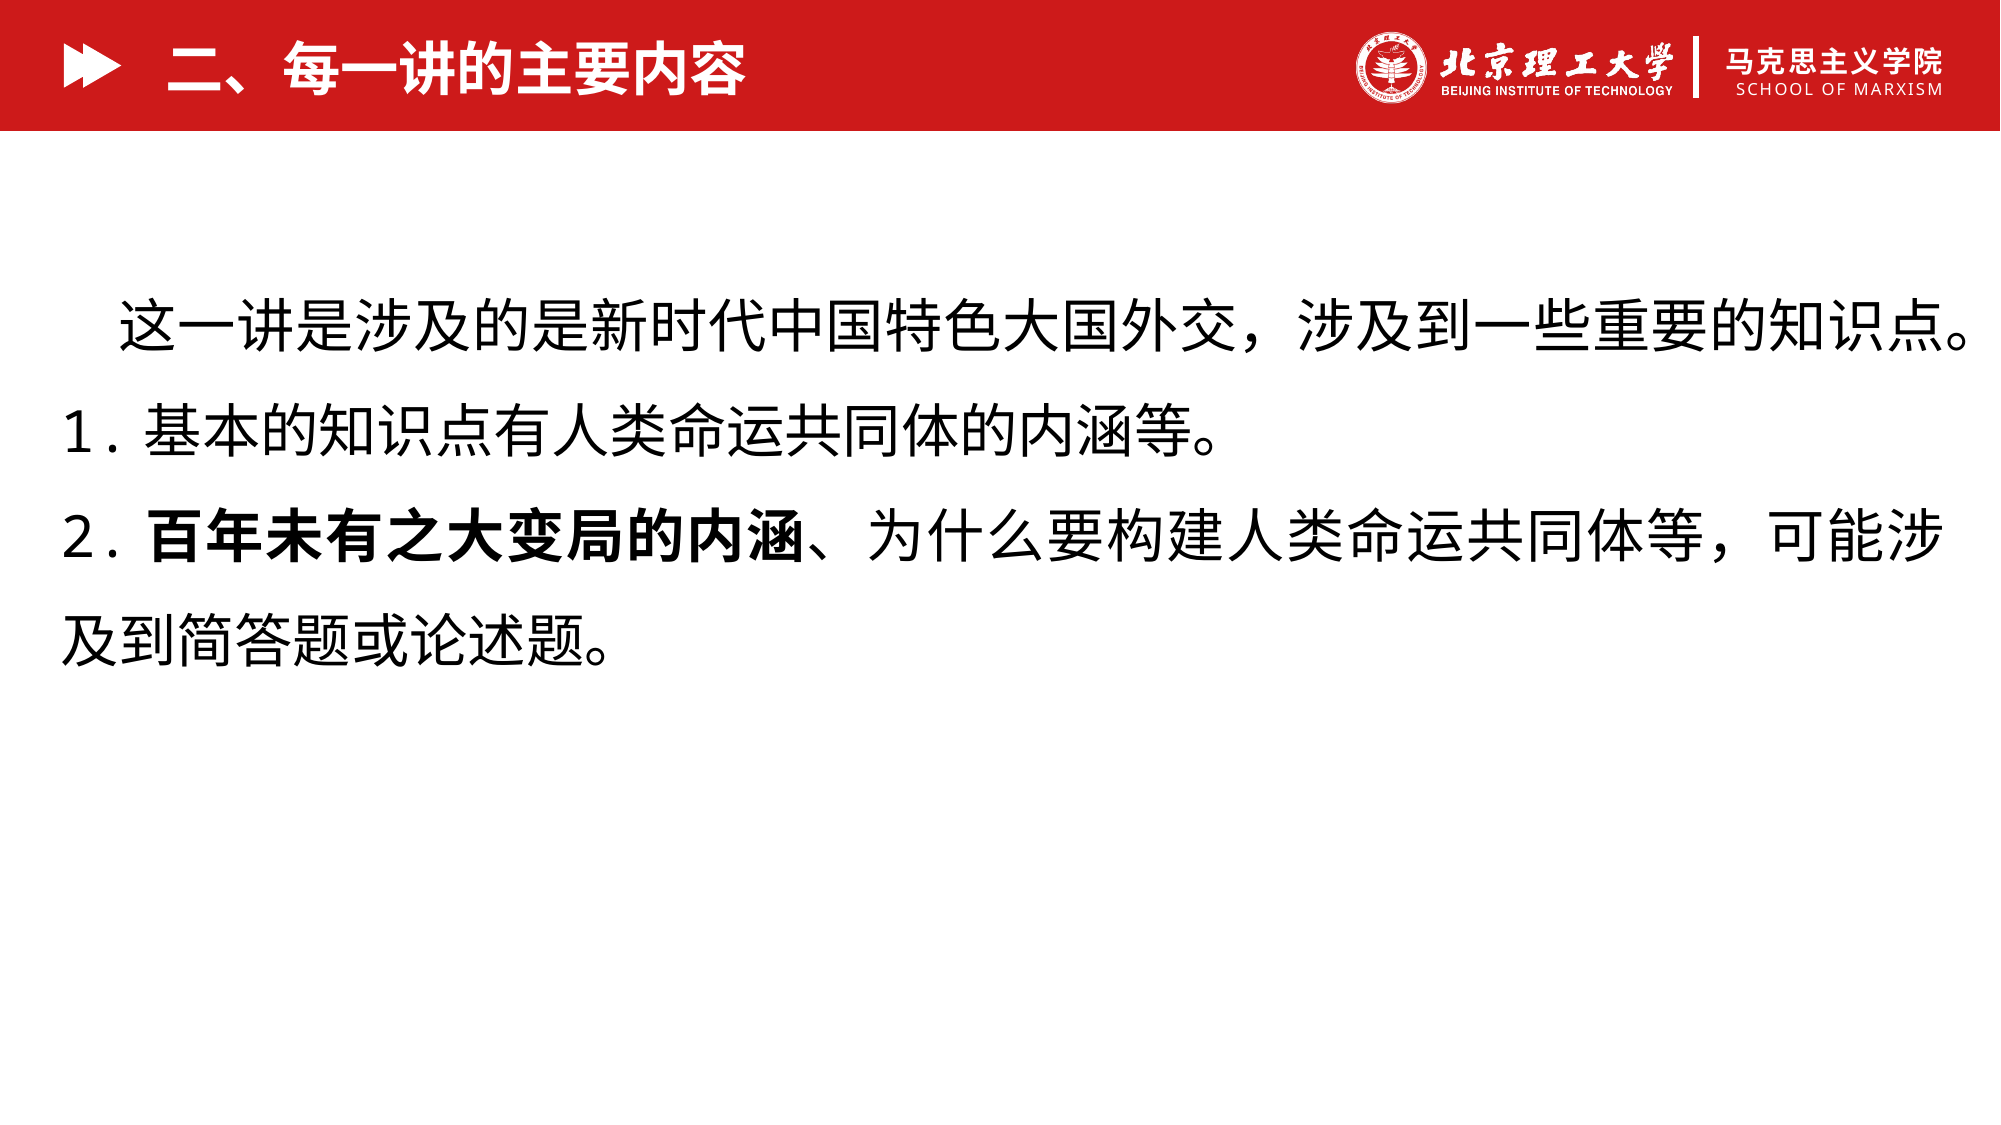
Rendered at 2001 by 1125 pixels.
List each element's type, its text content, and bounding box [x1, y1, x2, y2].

text_box [0, 0, 2000, 132]
text_box [62, 41, 124, 90]
picture [1335, 14, 1697, 116]
text_box 这一讲是涉及的是新时代中国特色大国外交，涉及到一些重要的知识点。 1.基本的知识点有人类命运共同体的内涵等。 2.百年未有之大变局的内涵、为什么要构建人类命运共同体等，可能涉及到简答题或论述题。 [45, 247, 1961, 682]
text_box 二、每一讲的主要内容 [150, 4, 1732, 110]
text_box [1697, 35, 1961, 109]
